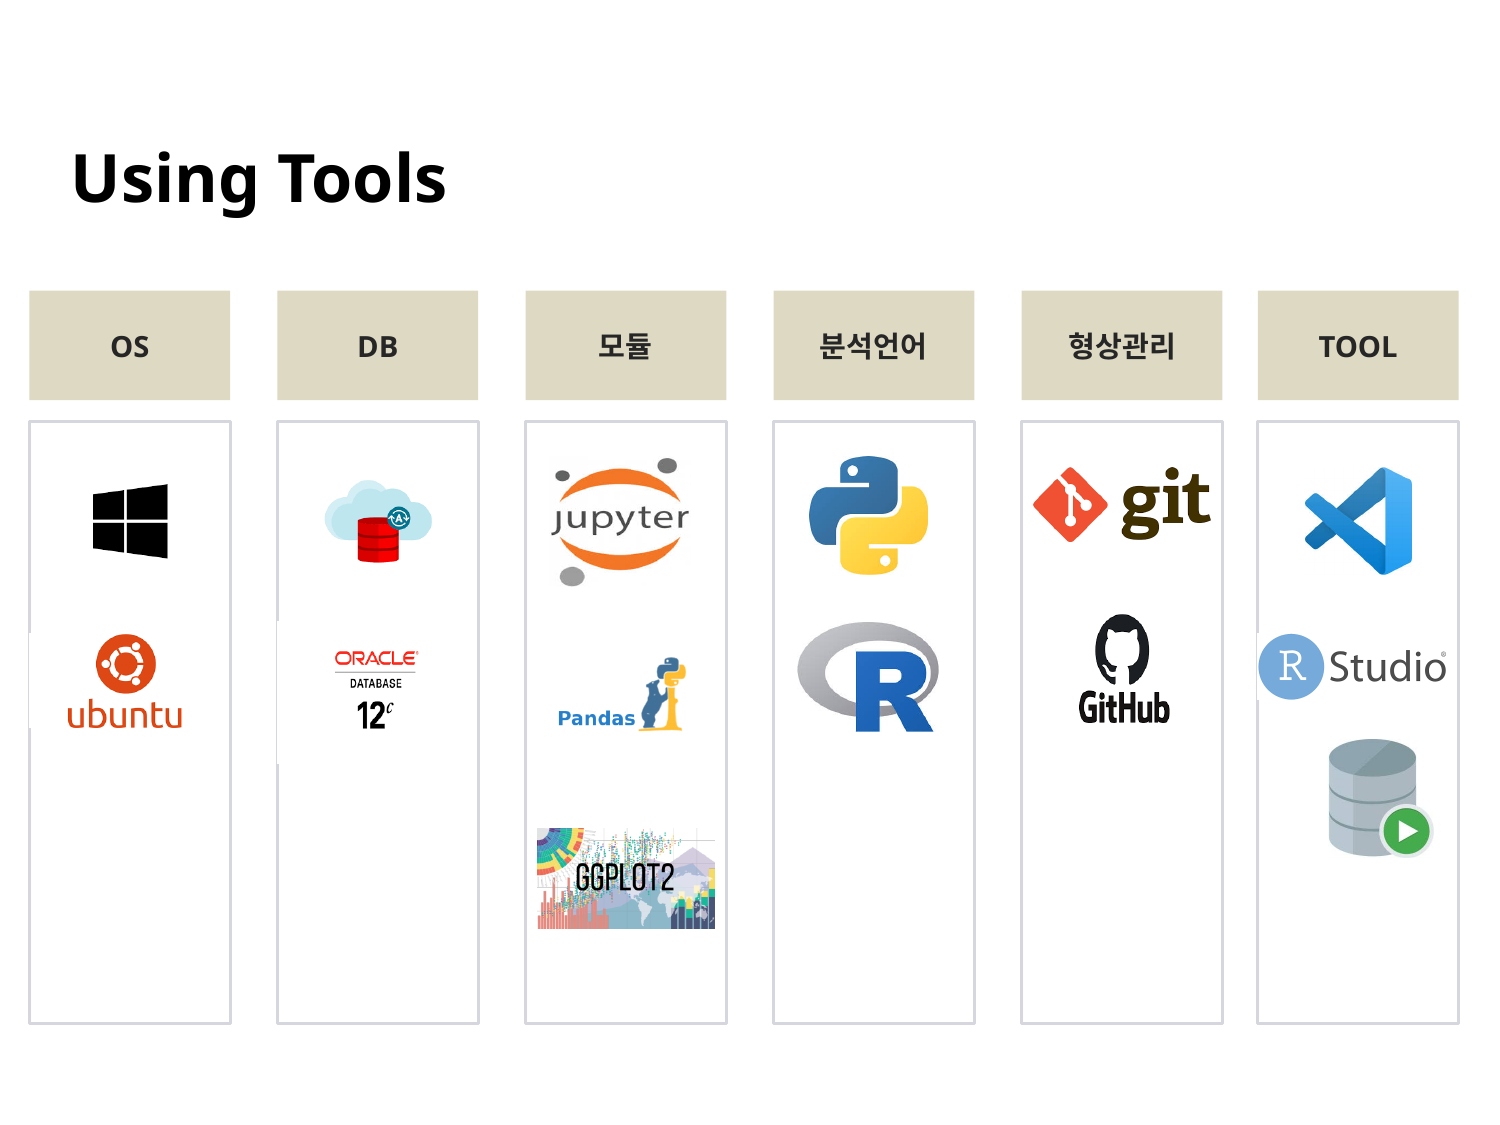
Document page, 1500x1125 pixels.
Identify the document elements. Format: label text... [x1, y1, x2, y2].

text_box Using Tools [55, 128, 463, 224]
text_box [29, 290, 1459, 1024]
